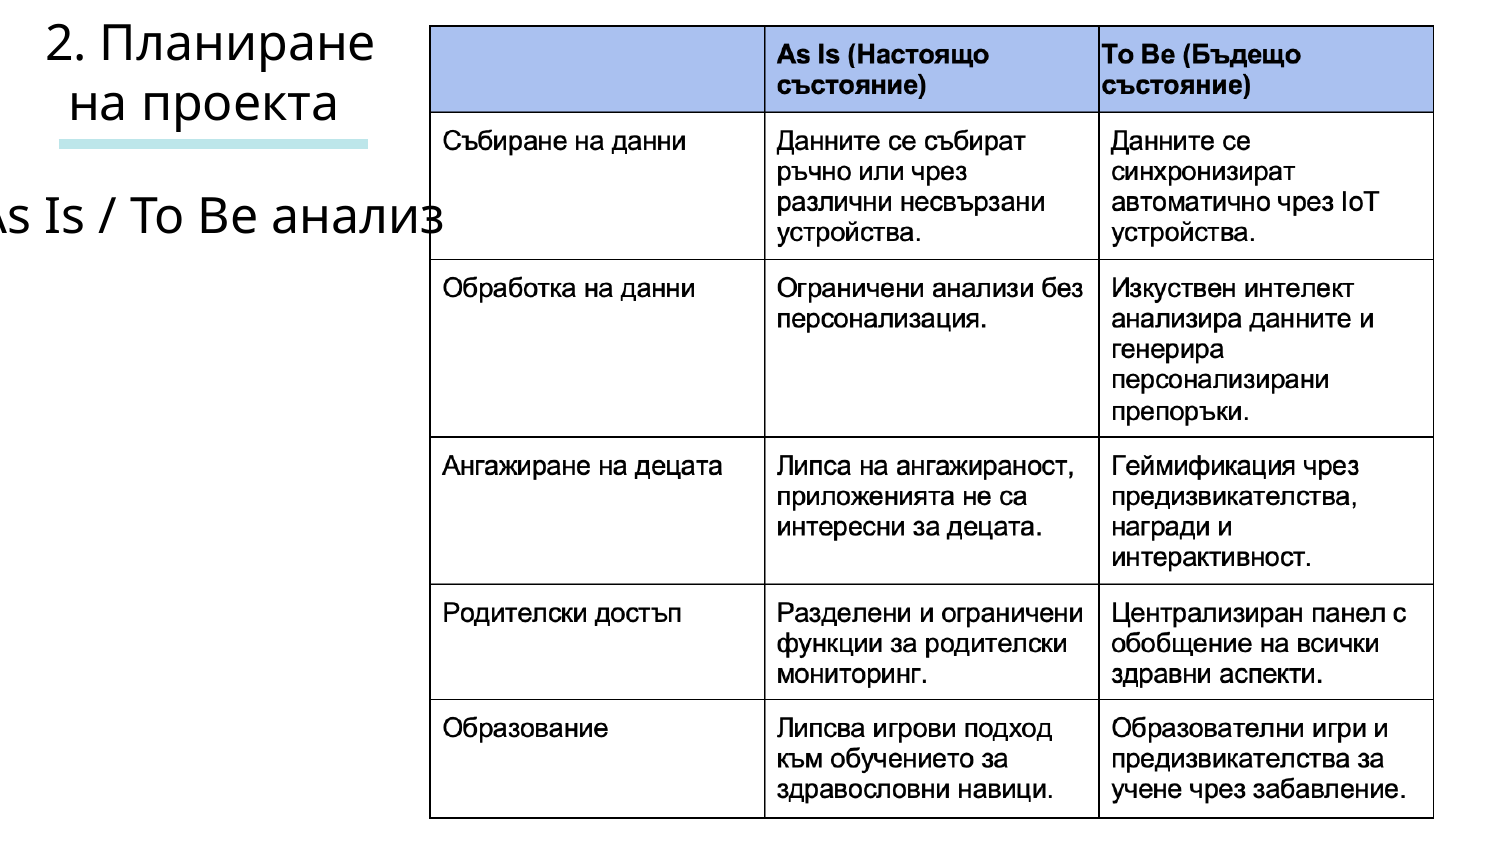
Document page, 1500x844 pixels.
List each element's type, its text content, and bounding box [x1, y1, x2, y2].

picture [429, 23, 1434, 821]
text_box As Is / To Be анализ [0, 176, 424, 252]
title 2. Планиране на проекта [0, 23, 422, 118]
